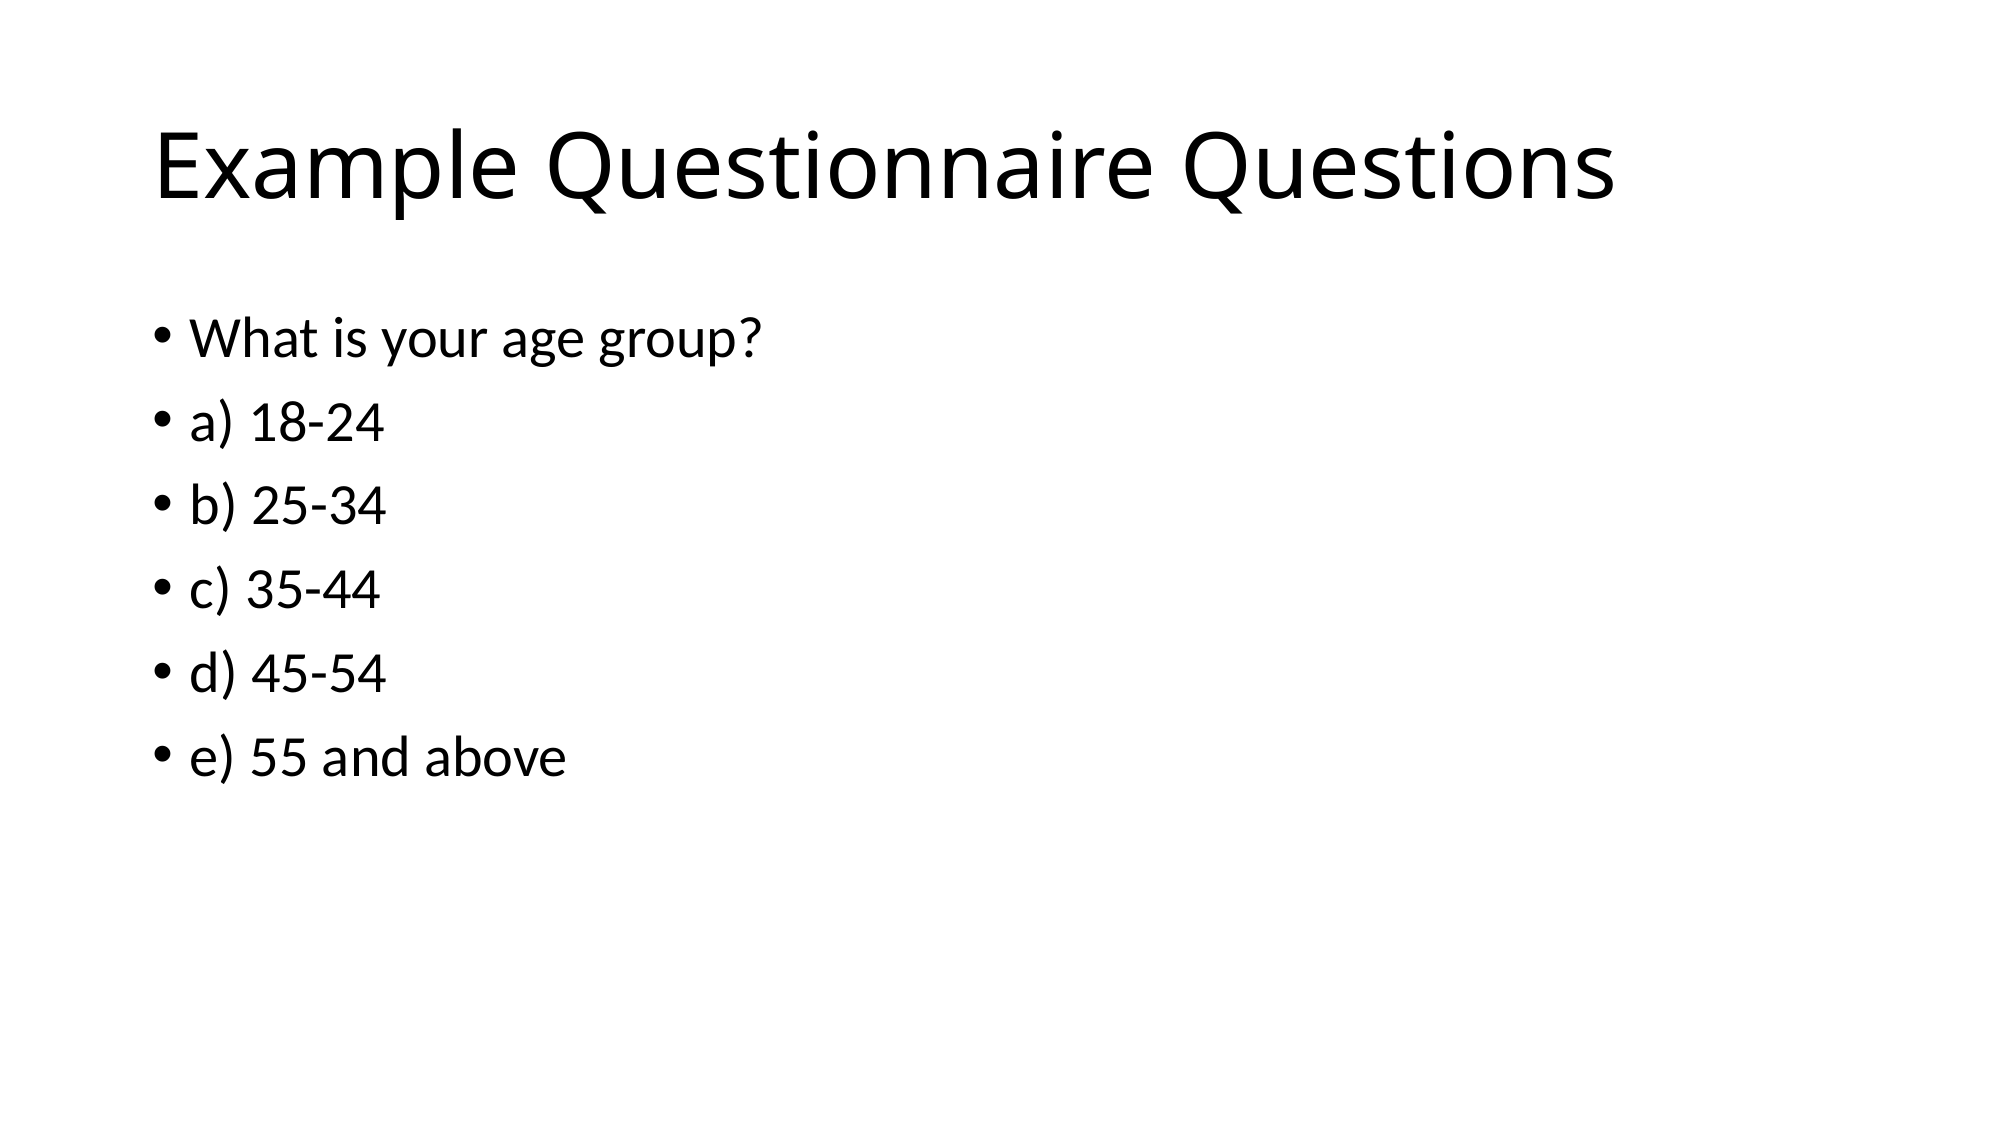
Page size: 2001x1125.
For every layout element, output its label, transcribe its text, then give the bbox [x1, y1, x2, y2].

list What is your age group? a) 18-24 b) 25-34 c) 35-44 d) 45-54 e) 55 and above [137, 299, 1863, 1014]
title Example Questionnaire Questions [137, 59, 1863, 278]
